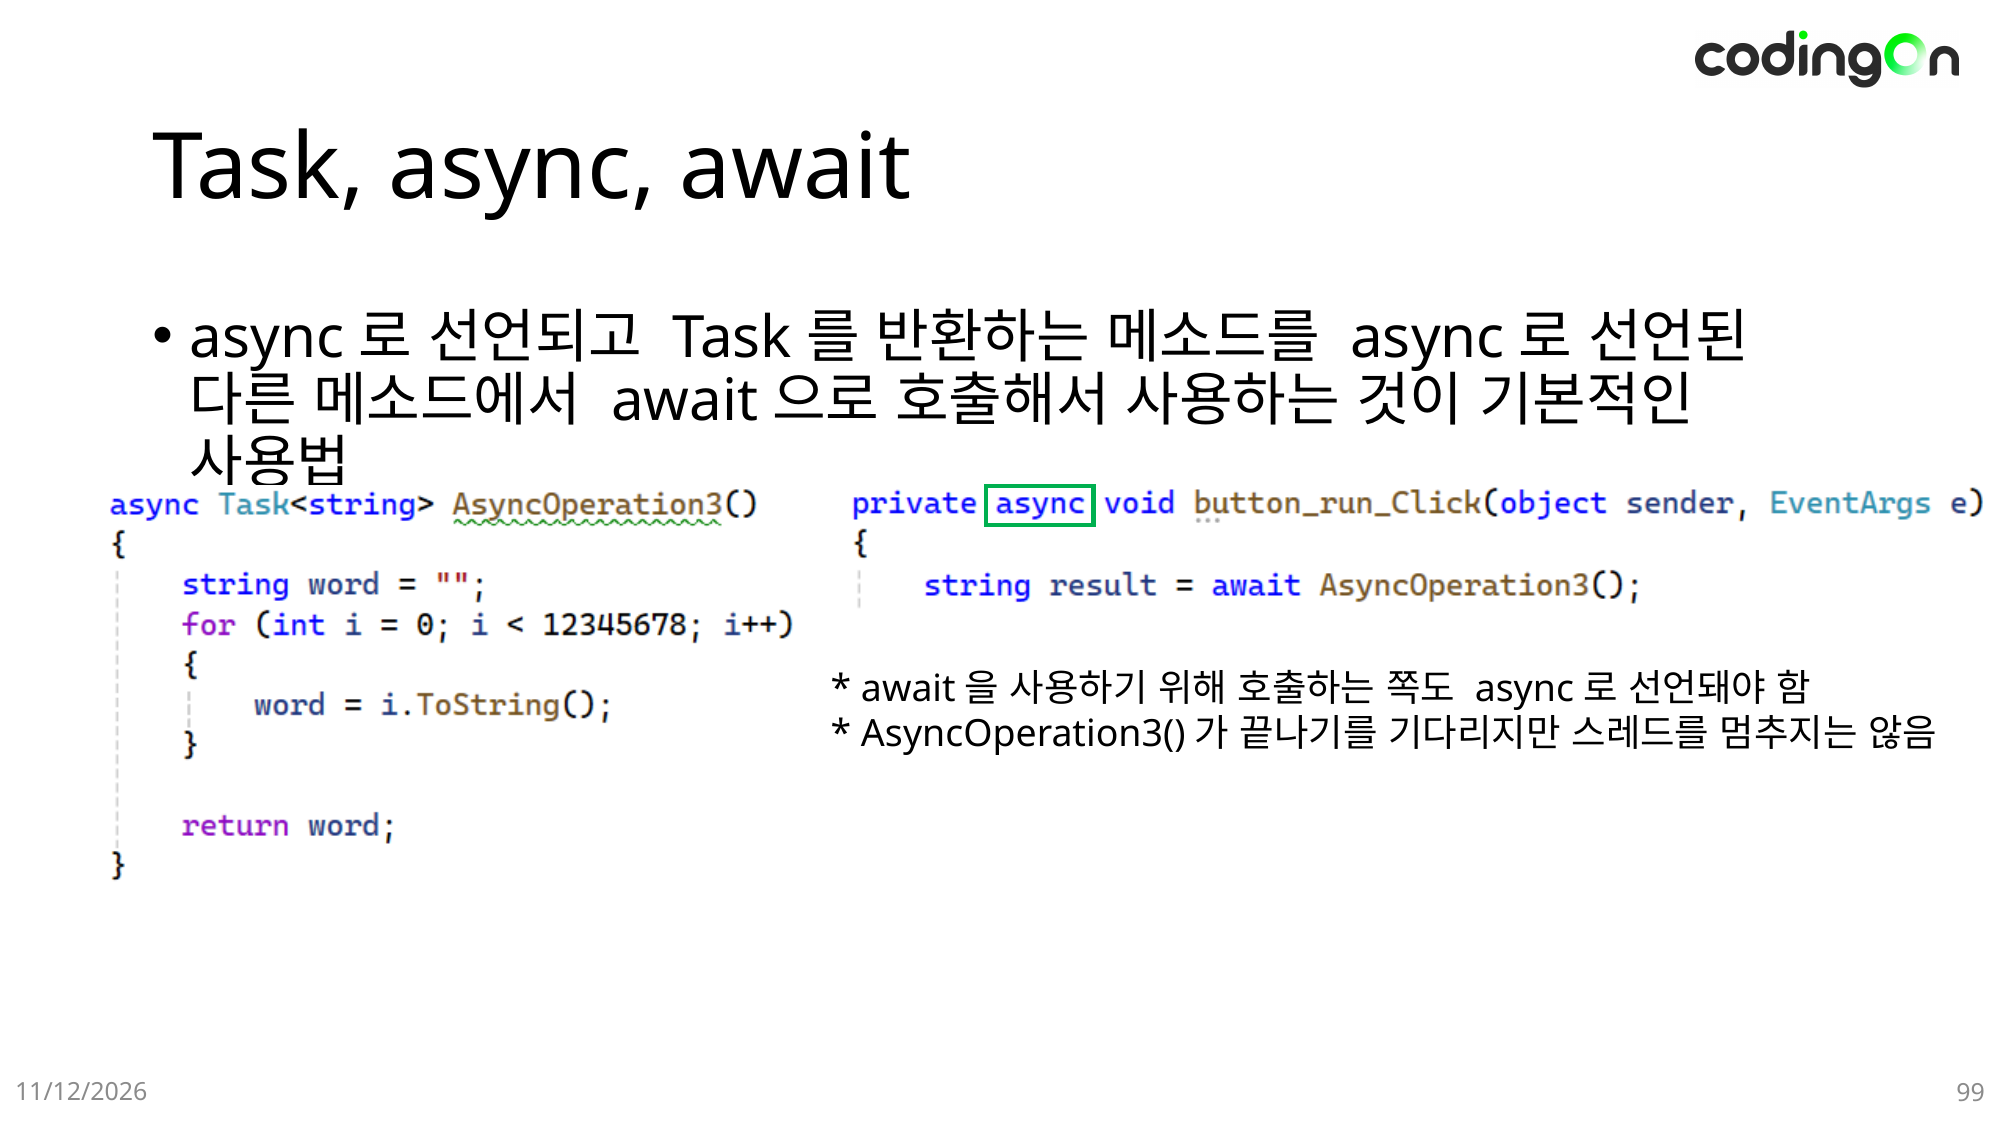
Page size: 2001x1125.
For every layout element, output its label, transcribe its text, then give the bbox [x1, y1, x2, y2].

text_box * await을 사용하기 위해 호출하는 쪽도 async로 선언돼야 함 * AsyncOperation3()가 끝나기를 기다리지만 스레드를 멈추지는 않음 [815, 656, 1953, 762]
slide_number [0, 1062, 450, 1123]
picture [845, 485, 2000, 610]
list async로 선언되고 Task를 반환하는 메소드를 async로 선언된 다른 메소드에서 await으로 호출해서 사용하는 것이 기본적인 사용법 [137, 299, 1863, 1014]
title Task, async, await [137, 59, 1863, 278]
slide_number 99 [1550, 1063, 2000, 1124]
picture [103, 485, 797, 886]
picture [1695, 30, 1959, 88]
